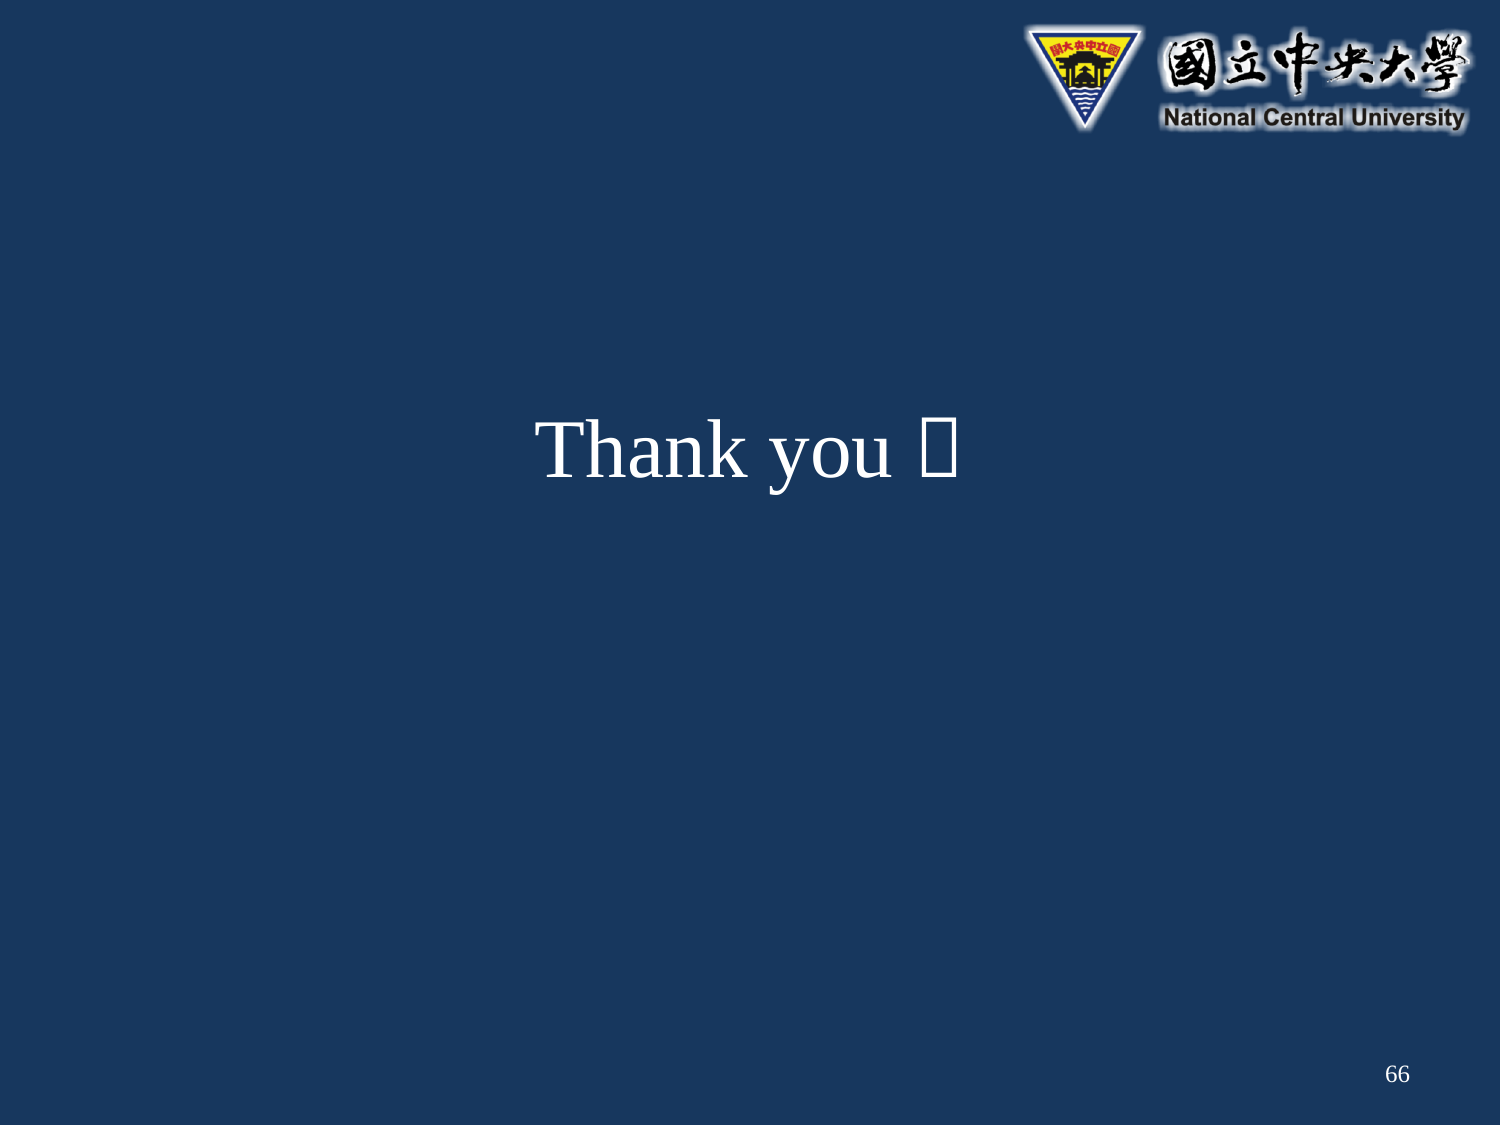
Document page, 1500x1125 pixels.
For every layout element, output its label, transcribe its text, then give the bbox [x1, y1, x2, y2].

title Thank you  [112, 296, 1388, 591]
slide_number 66 [1074, 1042, 1425, 1103]
picture [1020, 23, 1477, 138]
